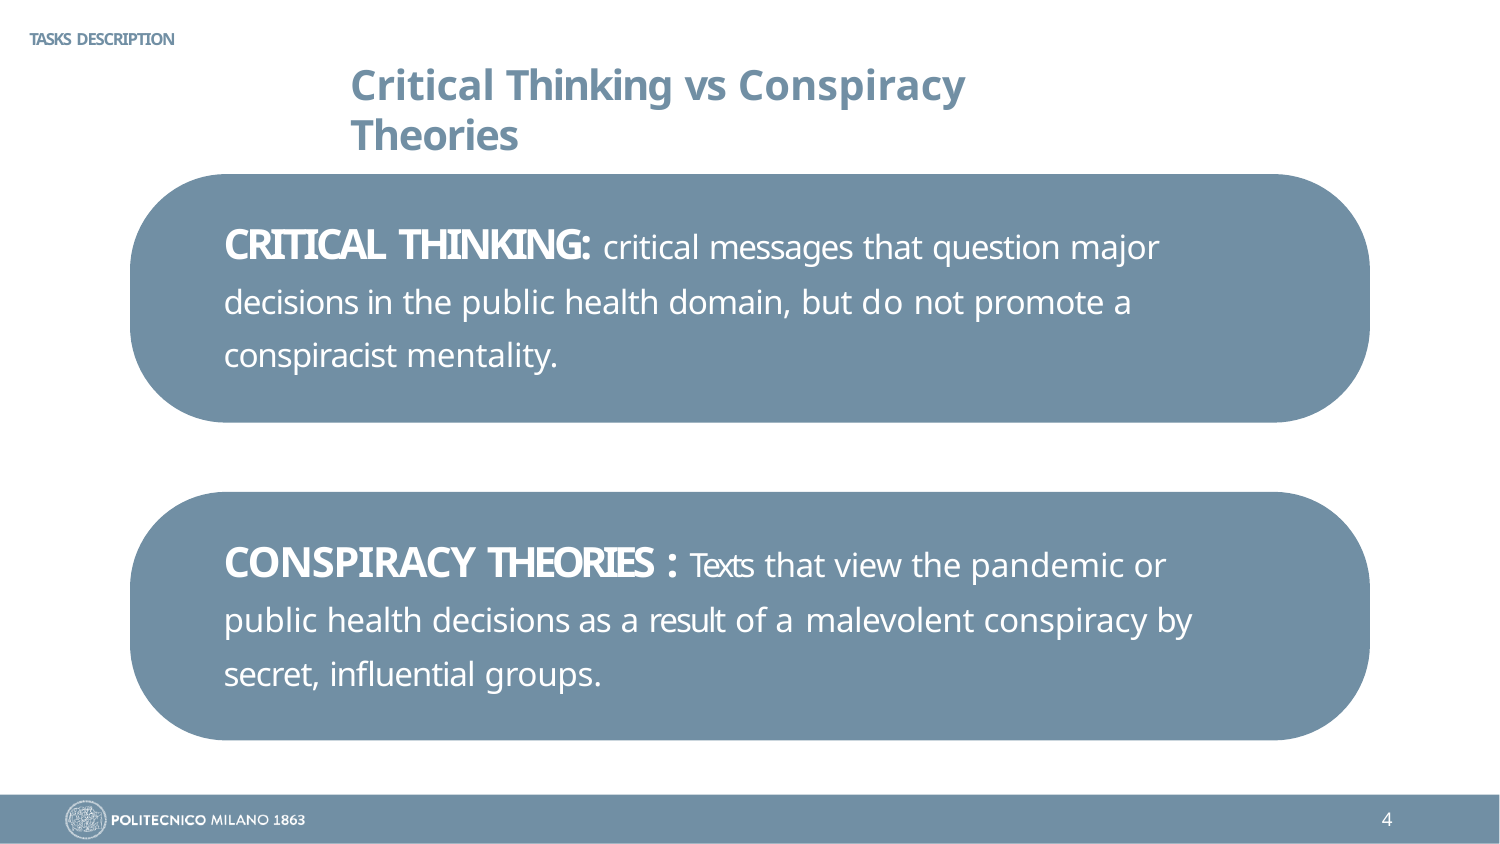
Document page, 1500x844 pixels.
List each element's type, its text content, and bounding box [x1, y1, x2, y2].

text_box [129, 173, 1371, 423]
title Critical Thinking vs Conspiracy Theories [348, 56, 1143, 172]
picture [62, 797, 308, 841]
text_box TASKS DESCRIPTION [27, 26, 188, 49]
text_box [129, 491, 1371, 741]
slide_number 10 [1375, 807, 1405, 844]
